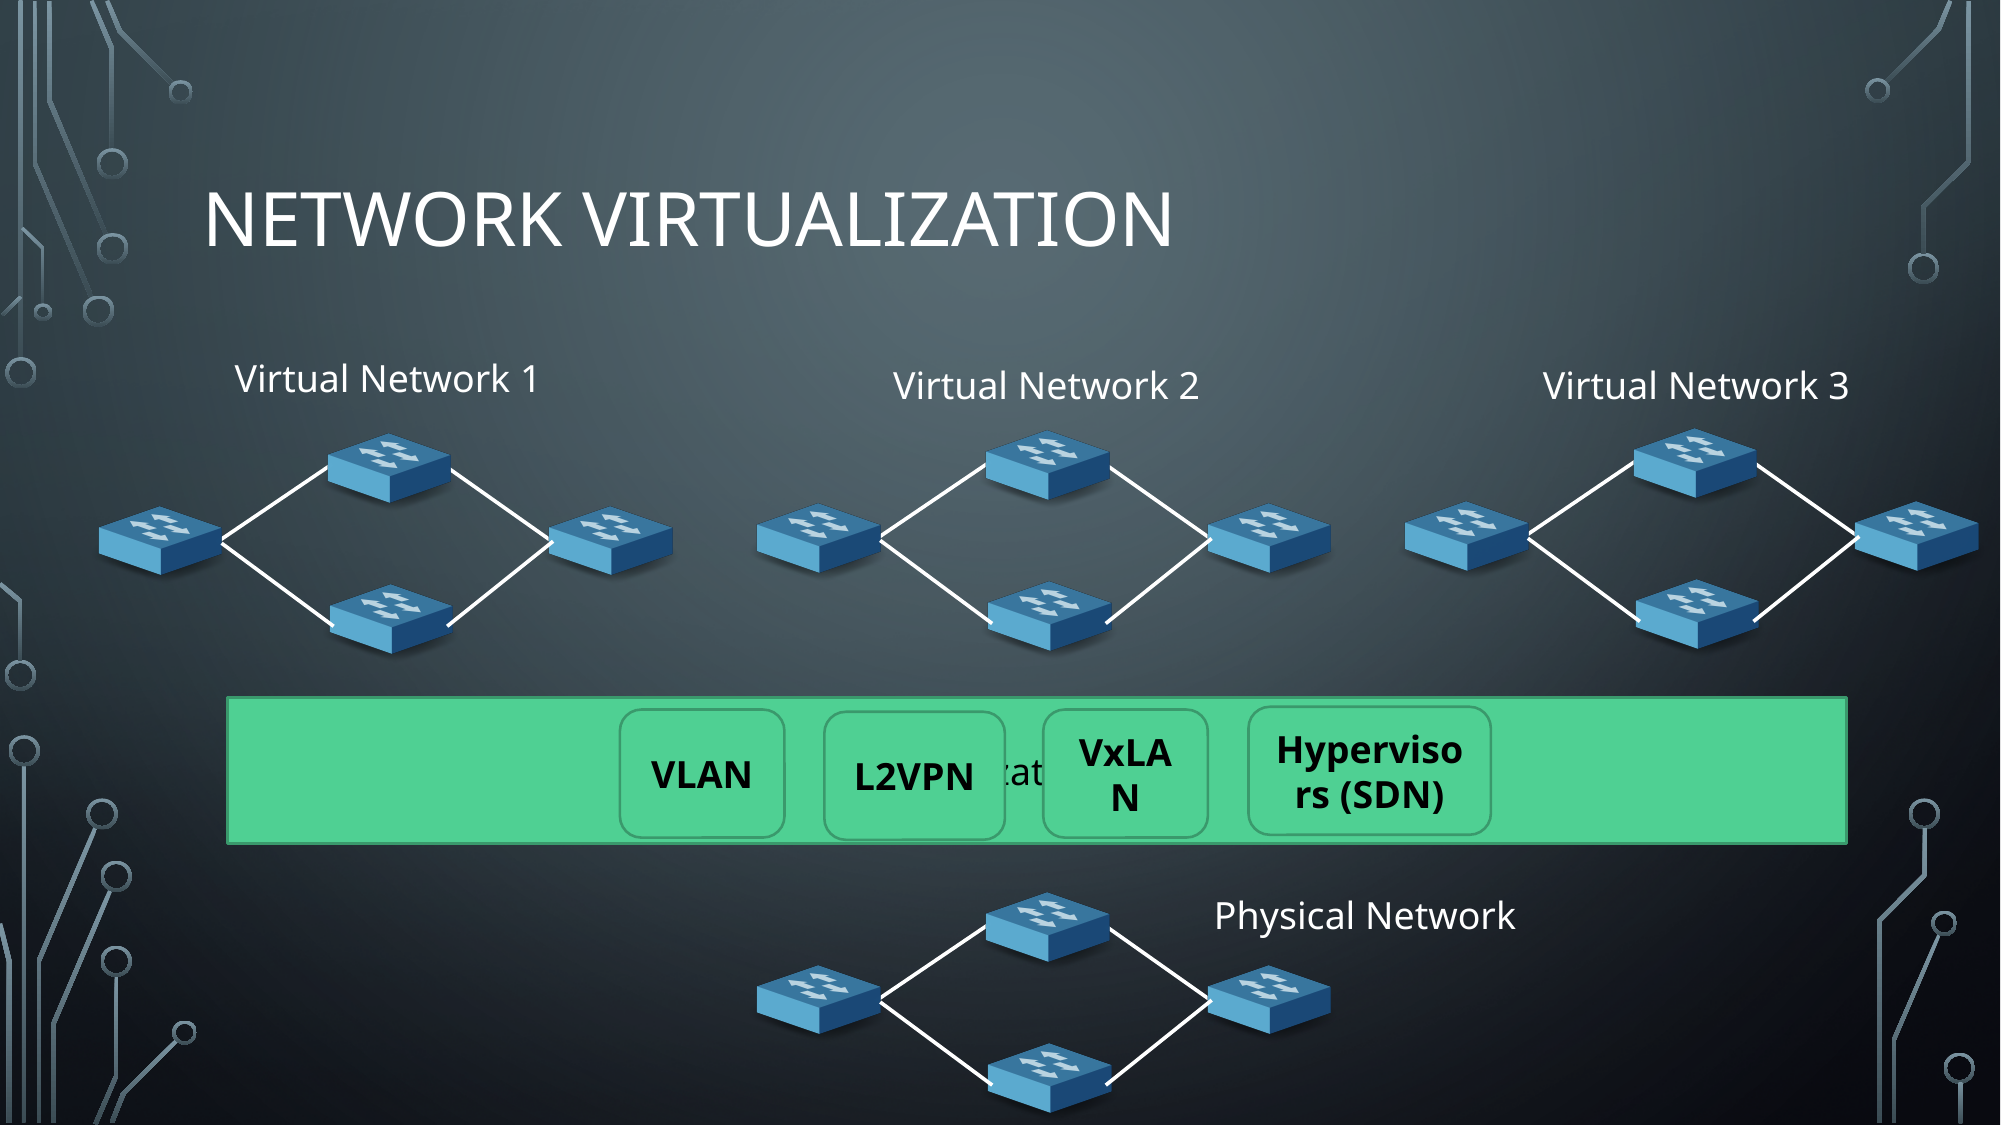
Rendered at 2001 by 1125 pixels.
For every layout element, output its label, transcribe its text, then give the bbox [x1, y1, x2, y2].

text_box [91, 433, 679, 663]
text_box Virtual Network 1 [219, 348, 557, 408]
title Network Virtualization [187, 101, 1813, 344]
text_box Virtual Network 3 [1528, 354, 1865, 415]
text_box Hypervisors (SDN) [1247, 705, 1493, 837]
text_box VxLAN [1041, 708, 1210, 839]
text_box Virtual Network 2 [878, 354, 1216, 415]
text_box VLAN [618, 708, 786, 839]
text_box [749, 892, 1337, 1122]
text_box Virtualization Layer [226, 696, 1848, 845]
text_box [1397, 428, 1985, 658]
text_box Physical Network [1199, 884, 1532, 945]
text_box L2VPN [823, 710, 1007, 842]
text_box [749, 430, 1337, 660]
